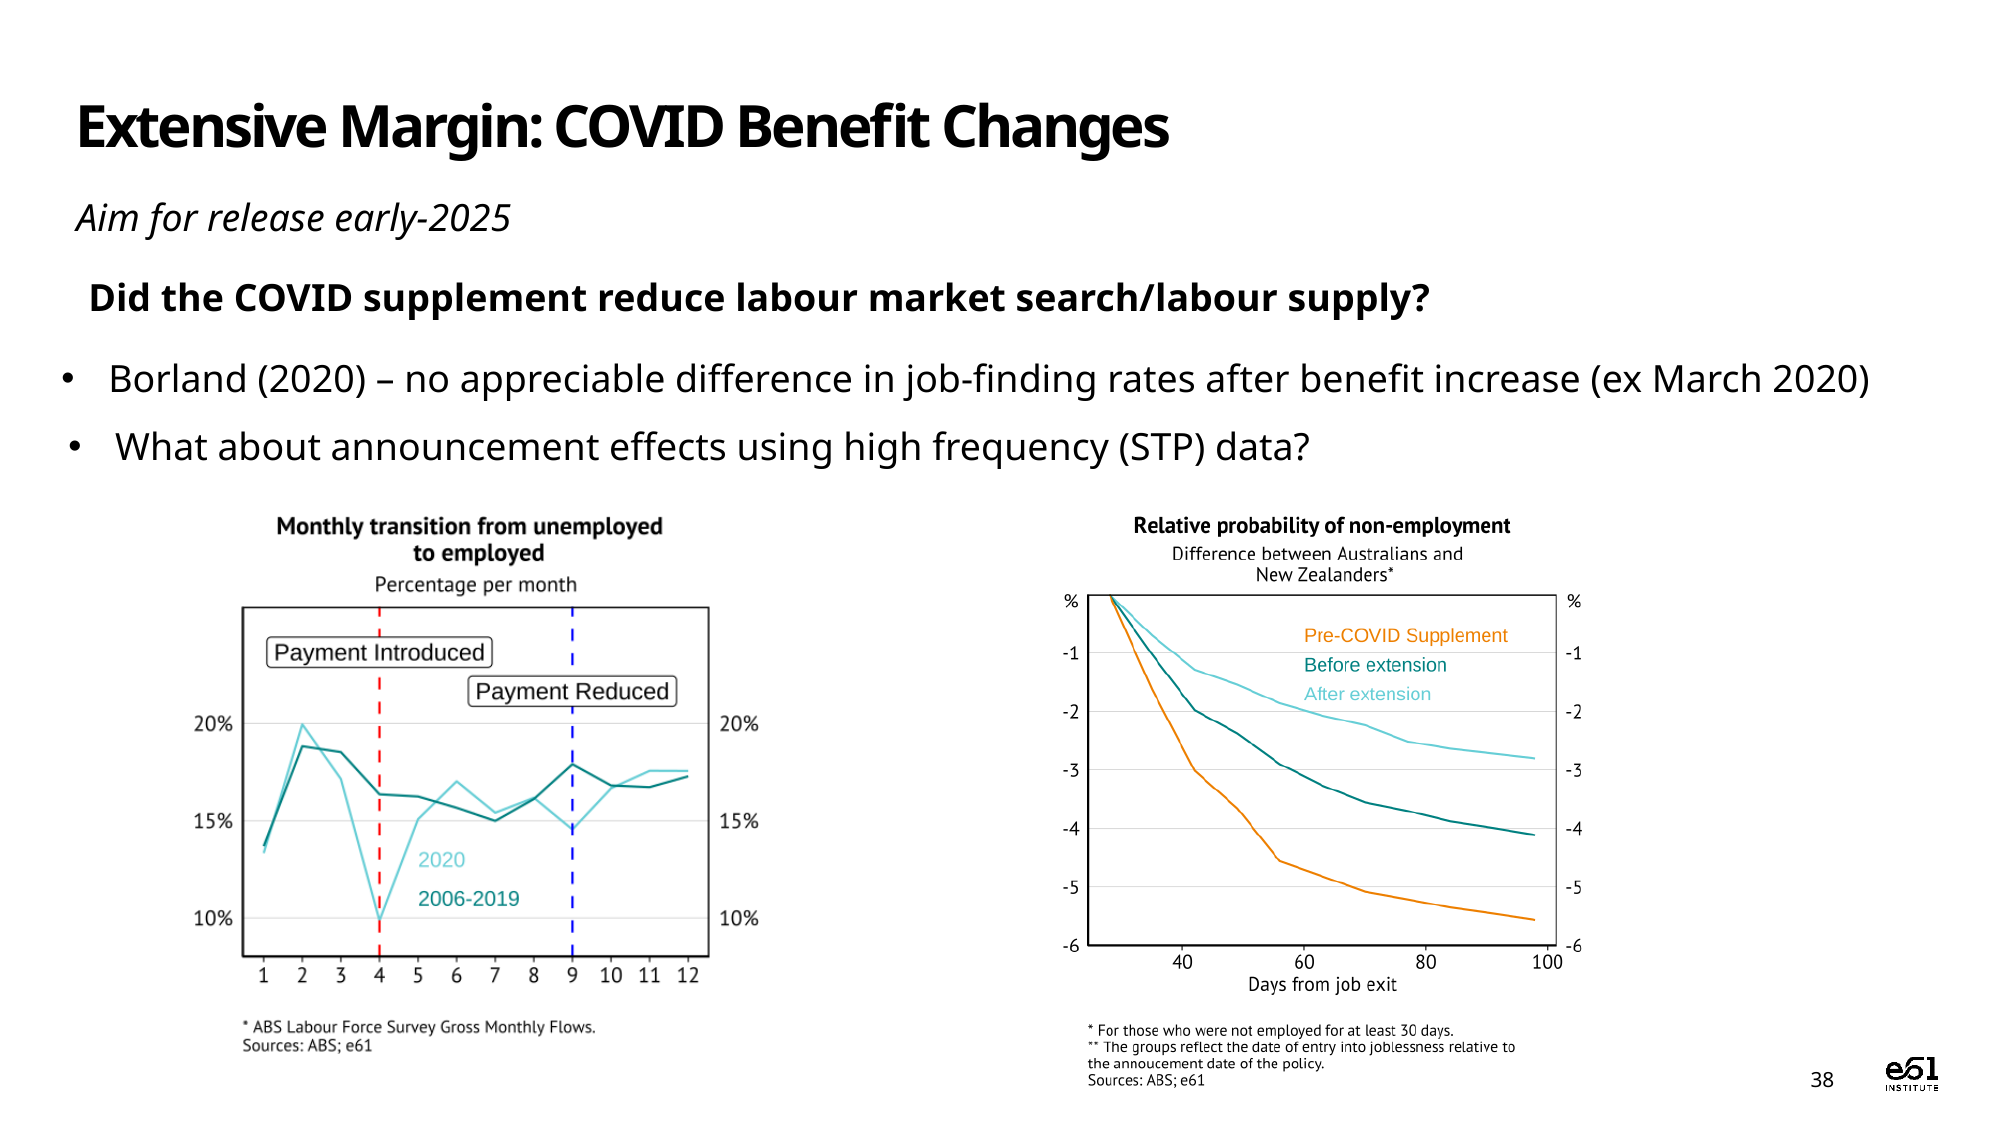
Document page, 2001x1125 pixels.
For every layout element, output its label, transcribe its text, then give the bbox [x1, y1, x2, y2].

picture [191, 514, 761, 1056]
text_box What about announcement effects using high frequency (STP) data? [53, 415, 1326, 476]
picture [1883, 1048, 1941, 1096]
text_box Borland (2020) – no appreciable difference in job-finding rates after benefit increase (ex March 2020) [46, 347, 1887, 407]
title Extensive Margin: COVID Benefit Changes [60, 95, 1941, 211]
slide_number 38 [1795, 1050, 1888, 1095]
text_box Did the COVID supplement reduce labour market search/labour supply? [73, 267, 1447, 327]
picture [1040, 514, 1605, 1090]
text_box Aim for release early-2025 [61, 186, 527, 247]
